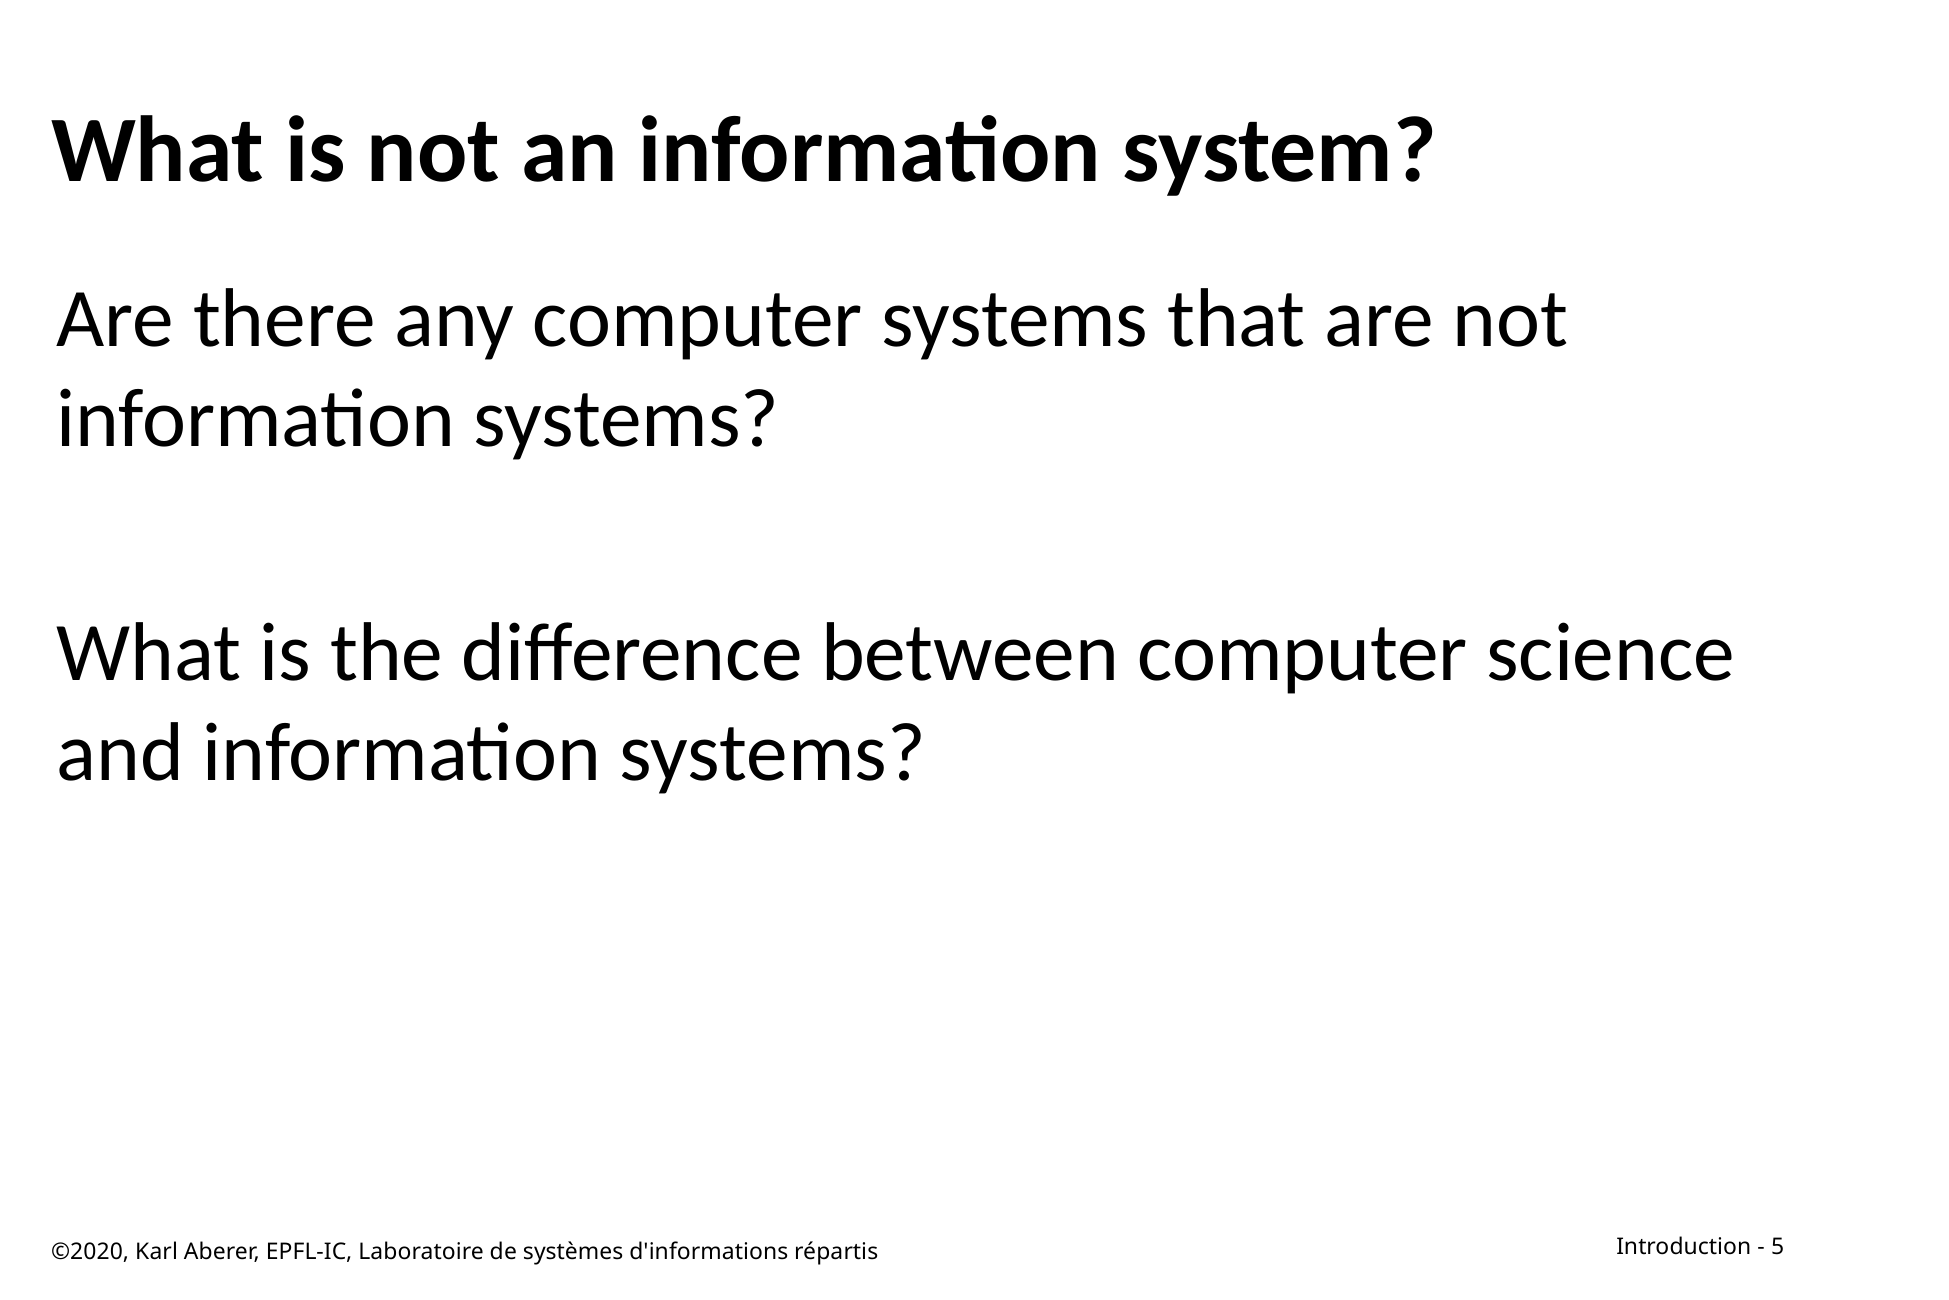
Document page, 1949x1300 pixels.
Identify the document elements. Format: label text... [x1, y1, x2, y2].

title What is not an information system? [32, 57, 1803, 232]
list Are there any computer systems that are not information systems? What is the difference between computer science and information systems? [37, 253, 1809, 1208]
footer ©2020, Karl Aberer, EPFL-IC, Laboratoire de systèmes d'informations répartis [32, 1227, 1284, 1271]
